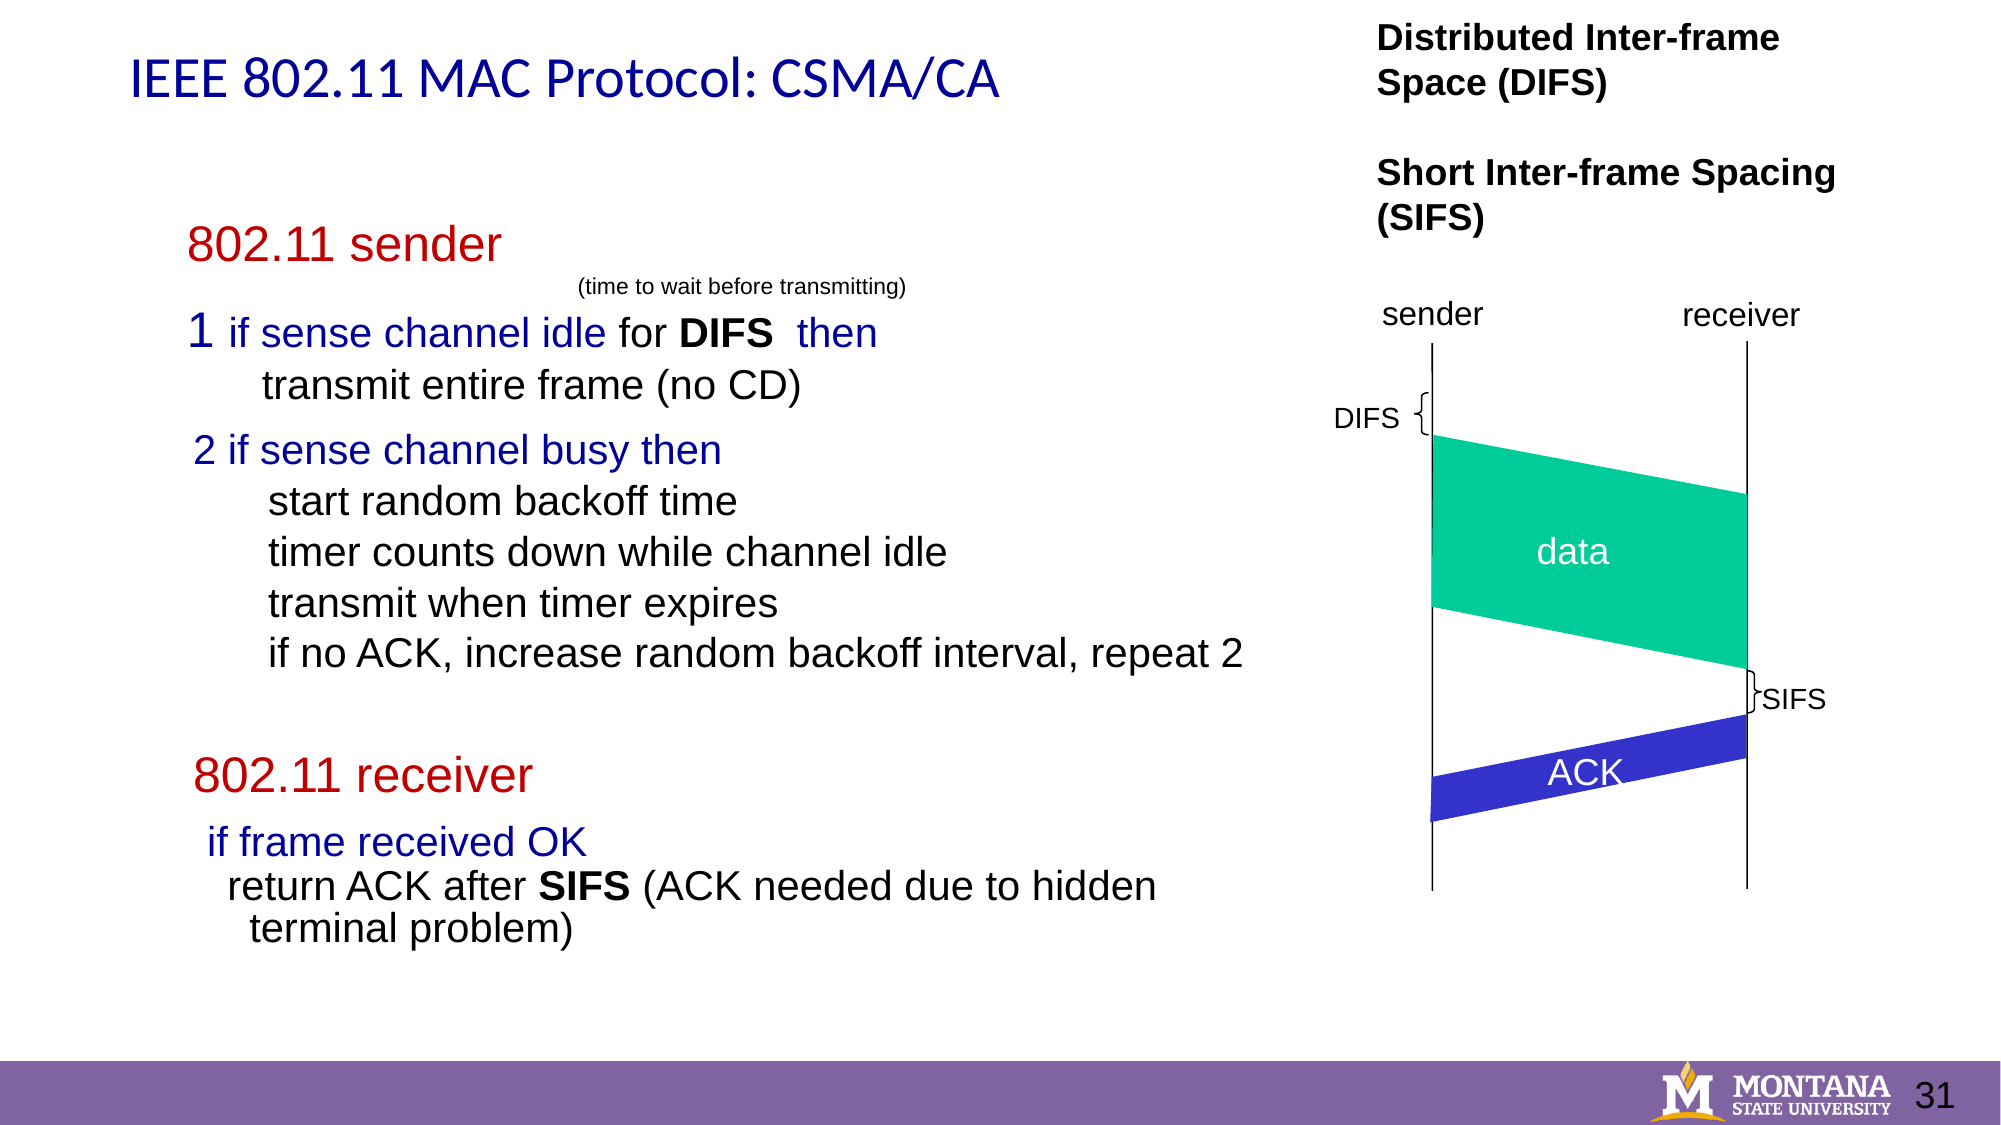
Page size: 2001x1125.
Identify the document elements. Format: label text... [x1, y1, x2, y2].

text_box 2 if sense channel busy then start random backoff time timer counts down while channel idle transmit when timer expires if no ACK, increase random backoff interval, repeat 2 [178, 423, 1275, 702]
title IEEE 802.11 MAC Protocol: CSMA/CA [129, 38, 1361, 110]
slide_number 31 [1887, 1072, 1994, 1125]
picture [1650, 1060, 1891, 1122]
text_box Distributed Inter-frame Space (DIFS) Short Inter-frame Spacing (SIFS) [1361, 5, 1876, 245]
text_box 802.11 sender 1 if sense channel idle for DIFS then transmit entire frame (no CD) [171, 212, 1269, 425]
text_box (time to wait before transmitting) [562, 264, 922, 307]
text_box 802.11 receiver if frame received OK return ACK after SIFS (ACK needed due to hidden terminal problem) [178, 744, 1275, 1023]
text_box sender [1367, 284, 1499, 340]
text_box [1317, 391, 1748, 670]
text_box receiver [1667, 286, 1816, 341]
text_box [1429, 670, 1843, 823]
